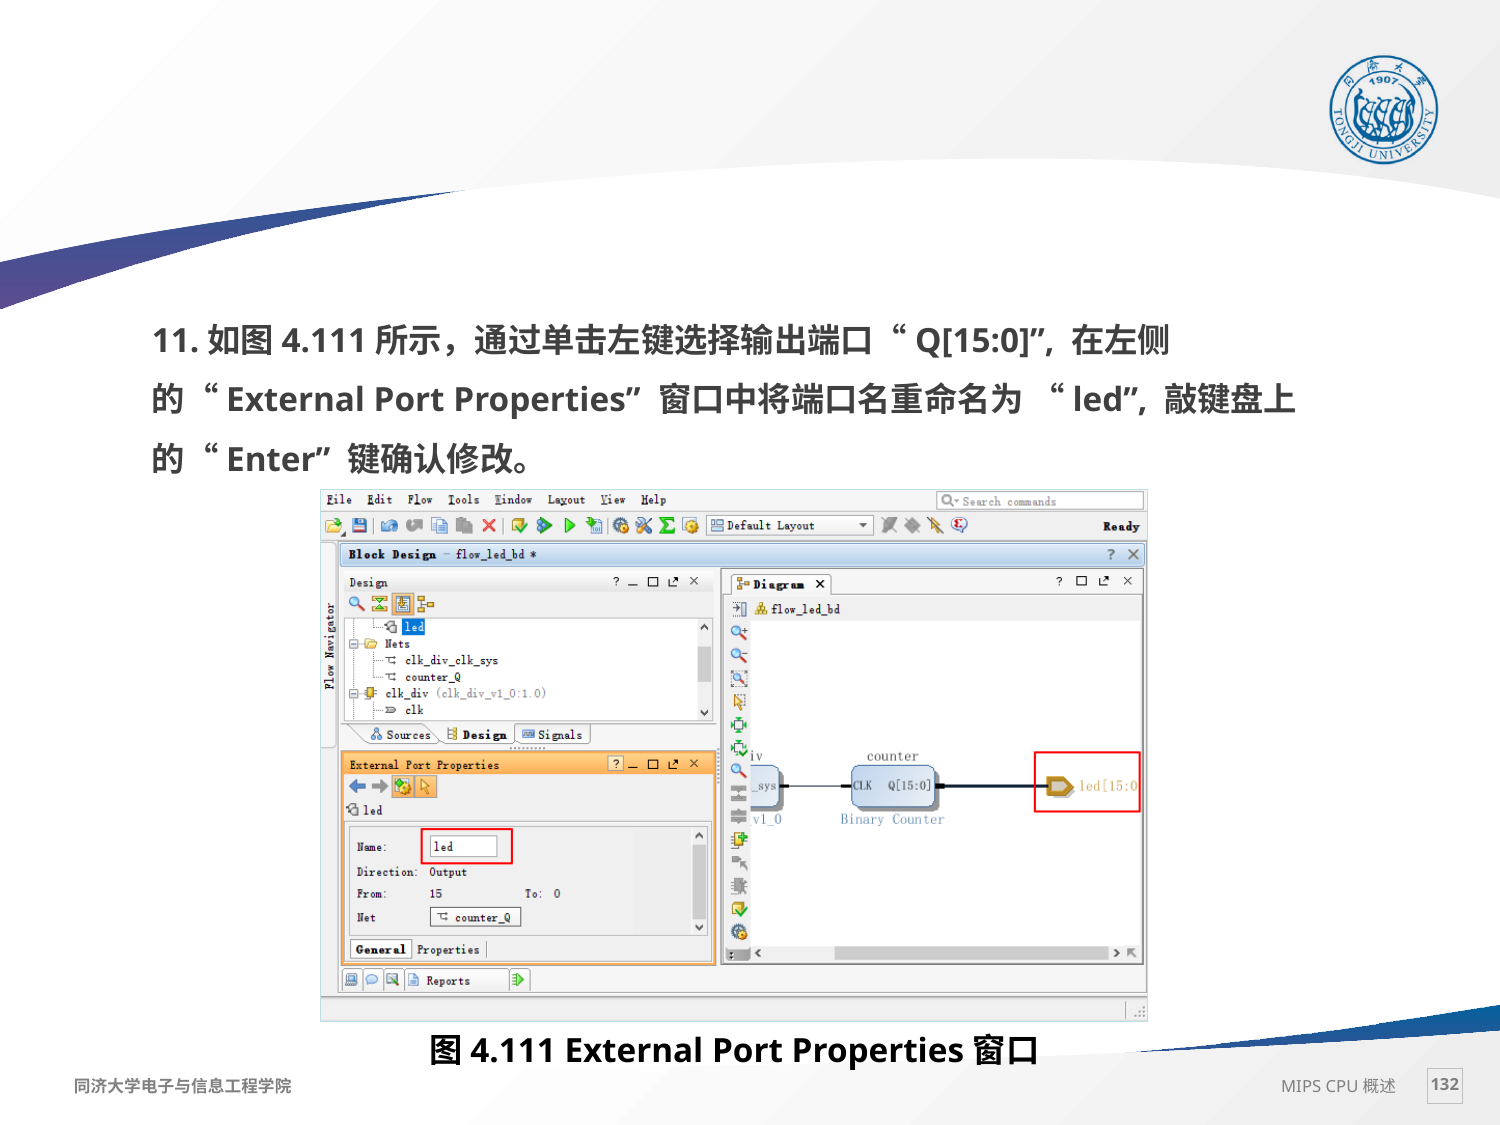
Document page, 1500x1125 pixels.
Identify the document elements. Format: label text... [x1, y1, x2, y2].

text_box 图4.111 External Port Properties窗口 [414, 1030, 1055, 1077]
picture [320, 489, 1148, 1022]
text_box 11.如图4.111所示，通过单击左键选择输出端口“Q[15:0]”, 在左侧的“External Port Properties” 窗口中将端口名重命名为 “led”, 敲键盘上的“Enter” 键确认修改。 [140, 291, 1329, 486]
picture [1319, 40, 1462, 184]
